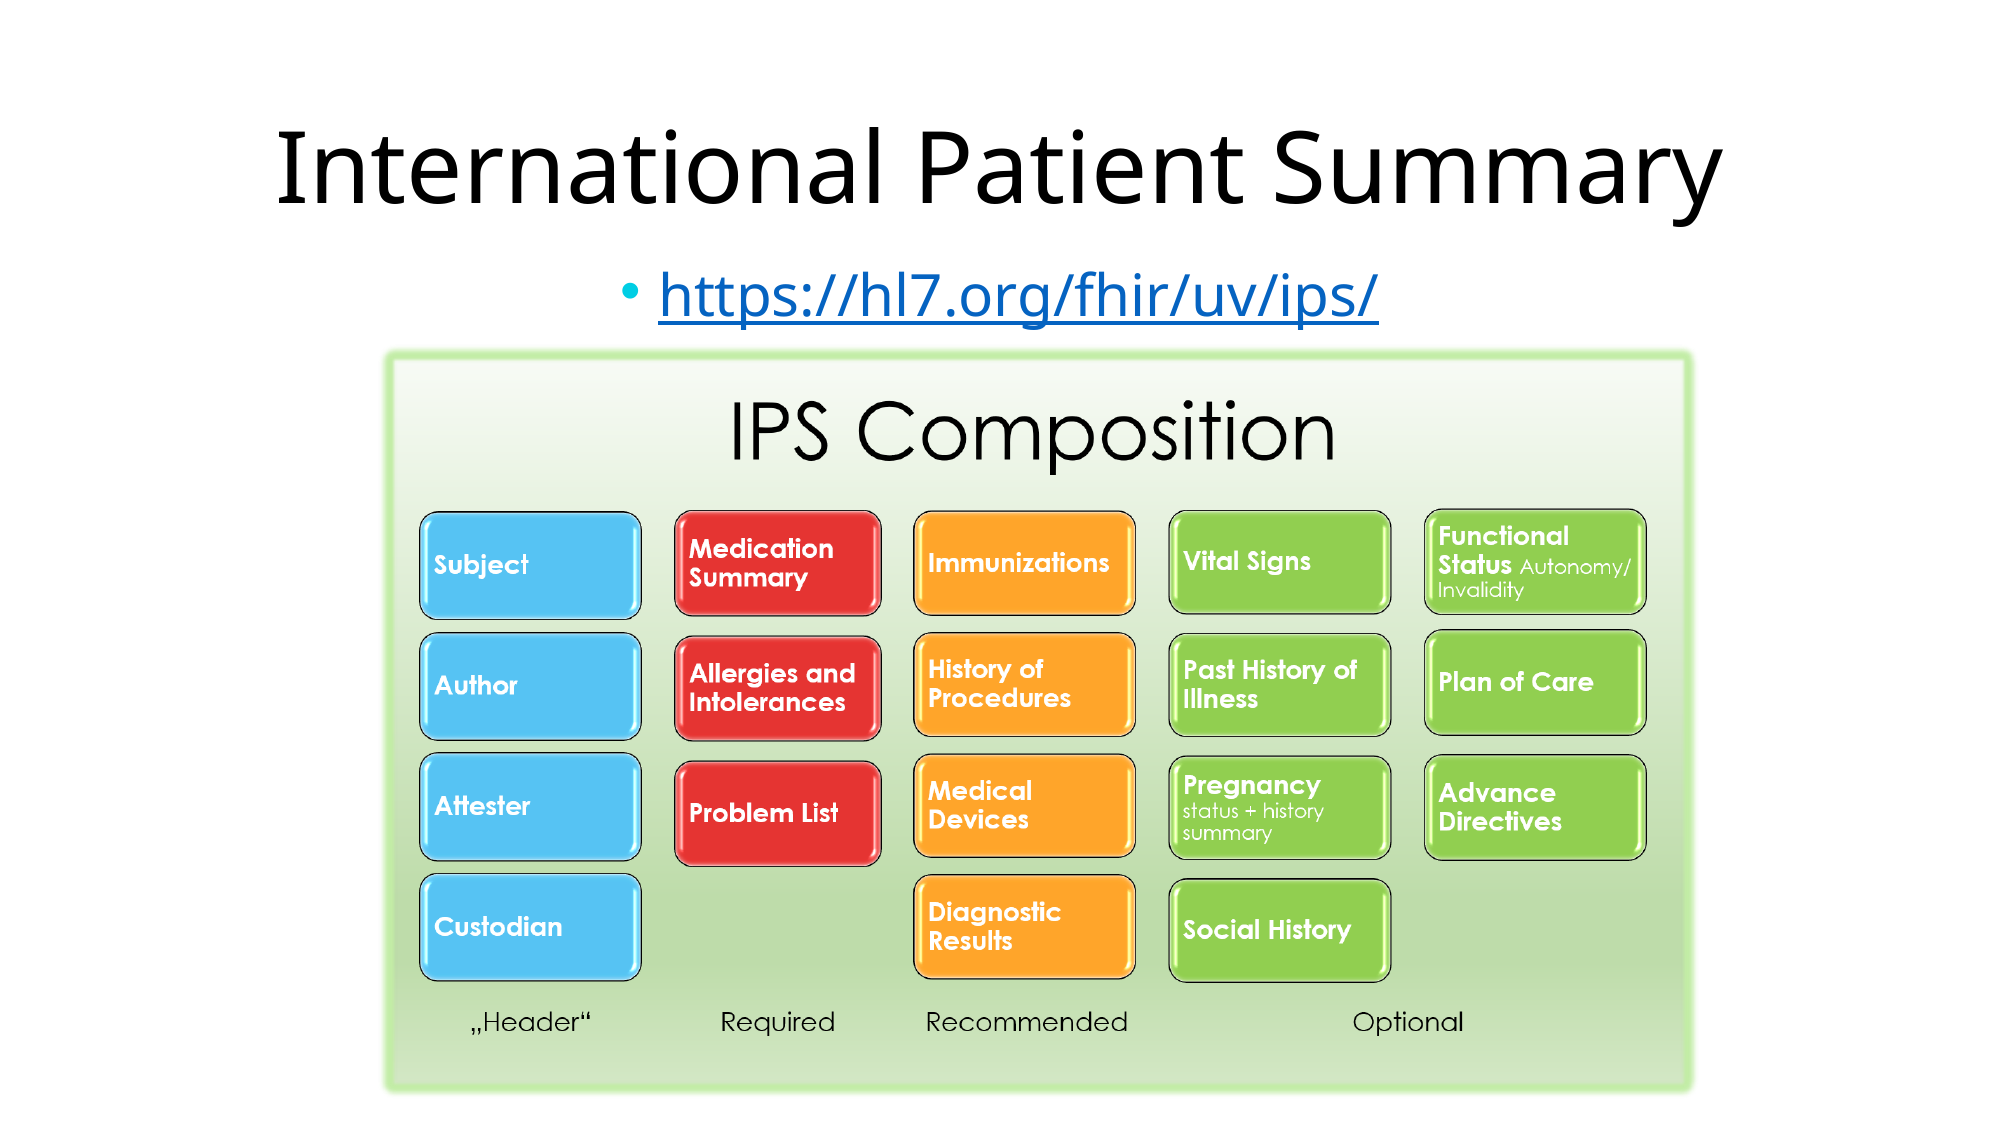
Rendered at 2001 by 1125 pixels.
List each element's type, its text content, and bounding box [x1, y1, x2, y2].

list https://hl7.org/fhir/uv/ips/ [62, 251, 1938, 730]
picture [378, 344, 1699, 1099]
title International Patient Summary [62, 62, 1938, 251]
